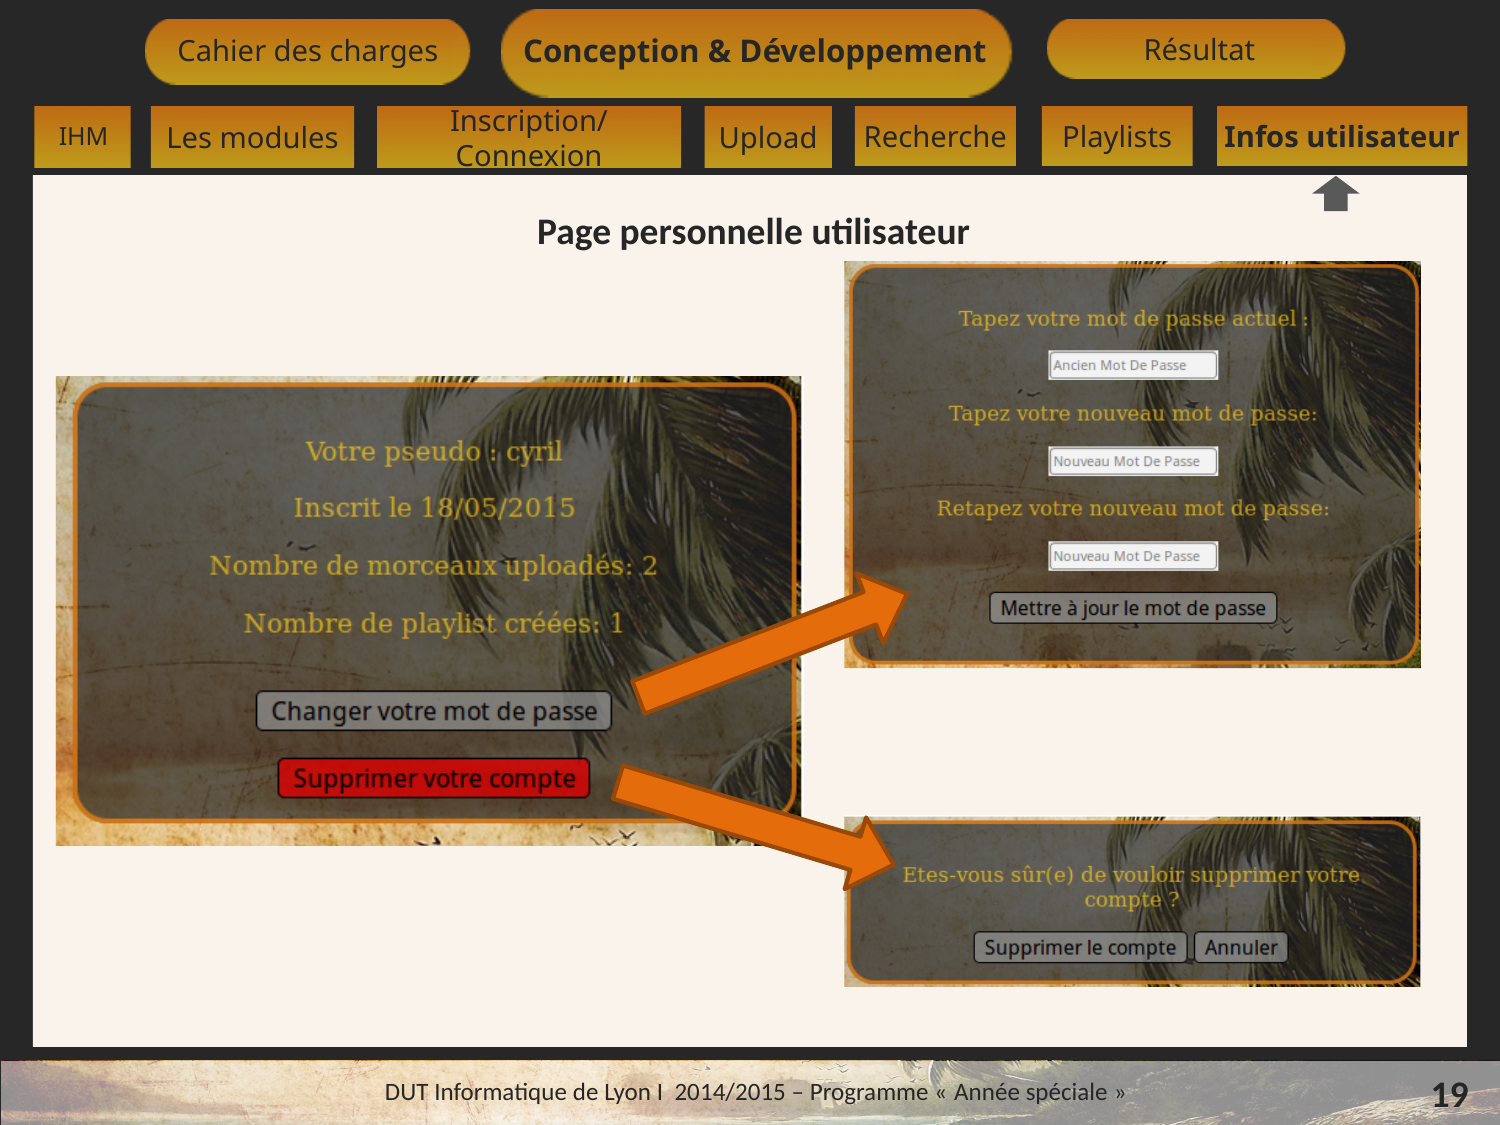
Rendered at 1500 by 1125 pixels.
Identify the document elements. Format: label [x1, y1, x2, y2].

text_box [829, 106, 1009, 166]
text_box [1197, 106, 1488, 166]
text_box [362, 106, 682, 168]
text_box [684, 106, 827, 168]
text_box [0, 1060, 1500, 1125]
text_box [1011, 106, 1195, 166]
picture [0, 0, 1500, 1060]
text_box [149, 106, 356, 168]
text_box [14, 106, 147, 168]
